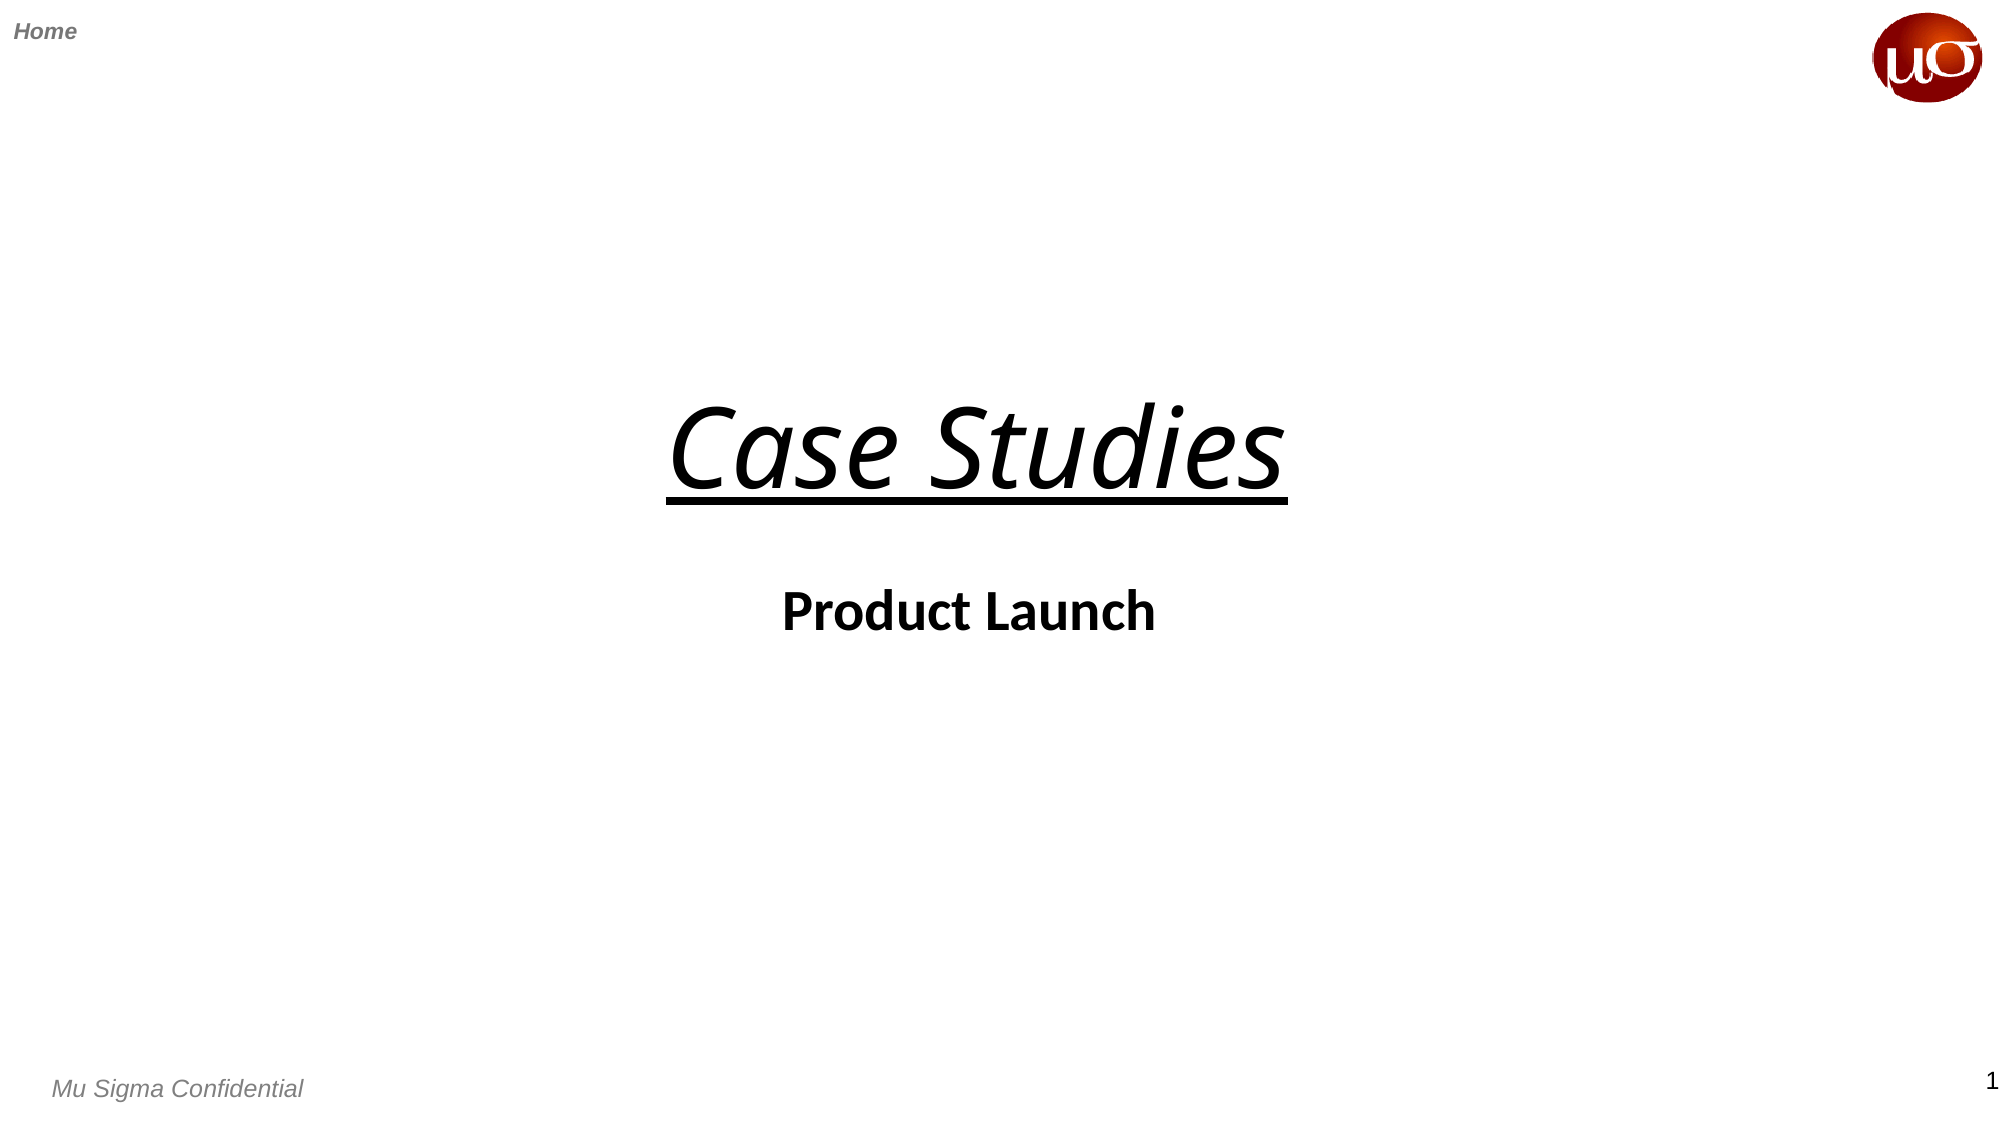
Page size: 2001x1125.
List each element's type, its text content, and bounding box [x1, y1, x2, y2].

text_box Case Studies [642, 377, 1311, 526]
text_box Home [0, 12, 170, 53]
picture [1867, 12, 1988, 103]
text_box Product Launch [226, 572, 1727, 844]
